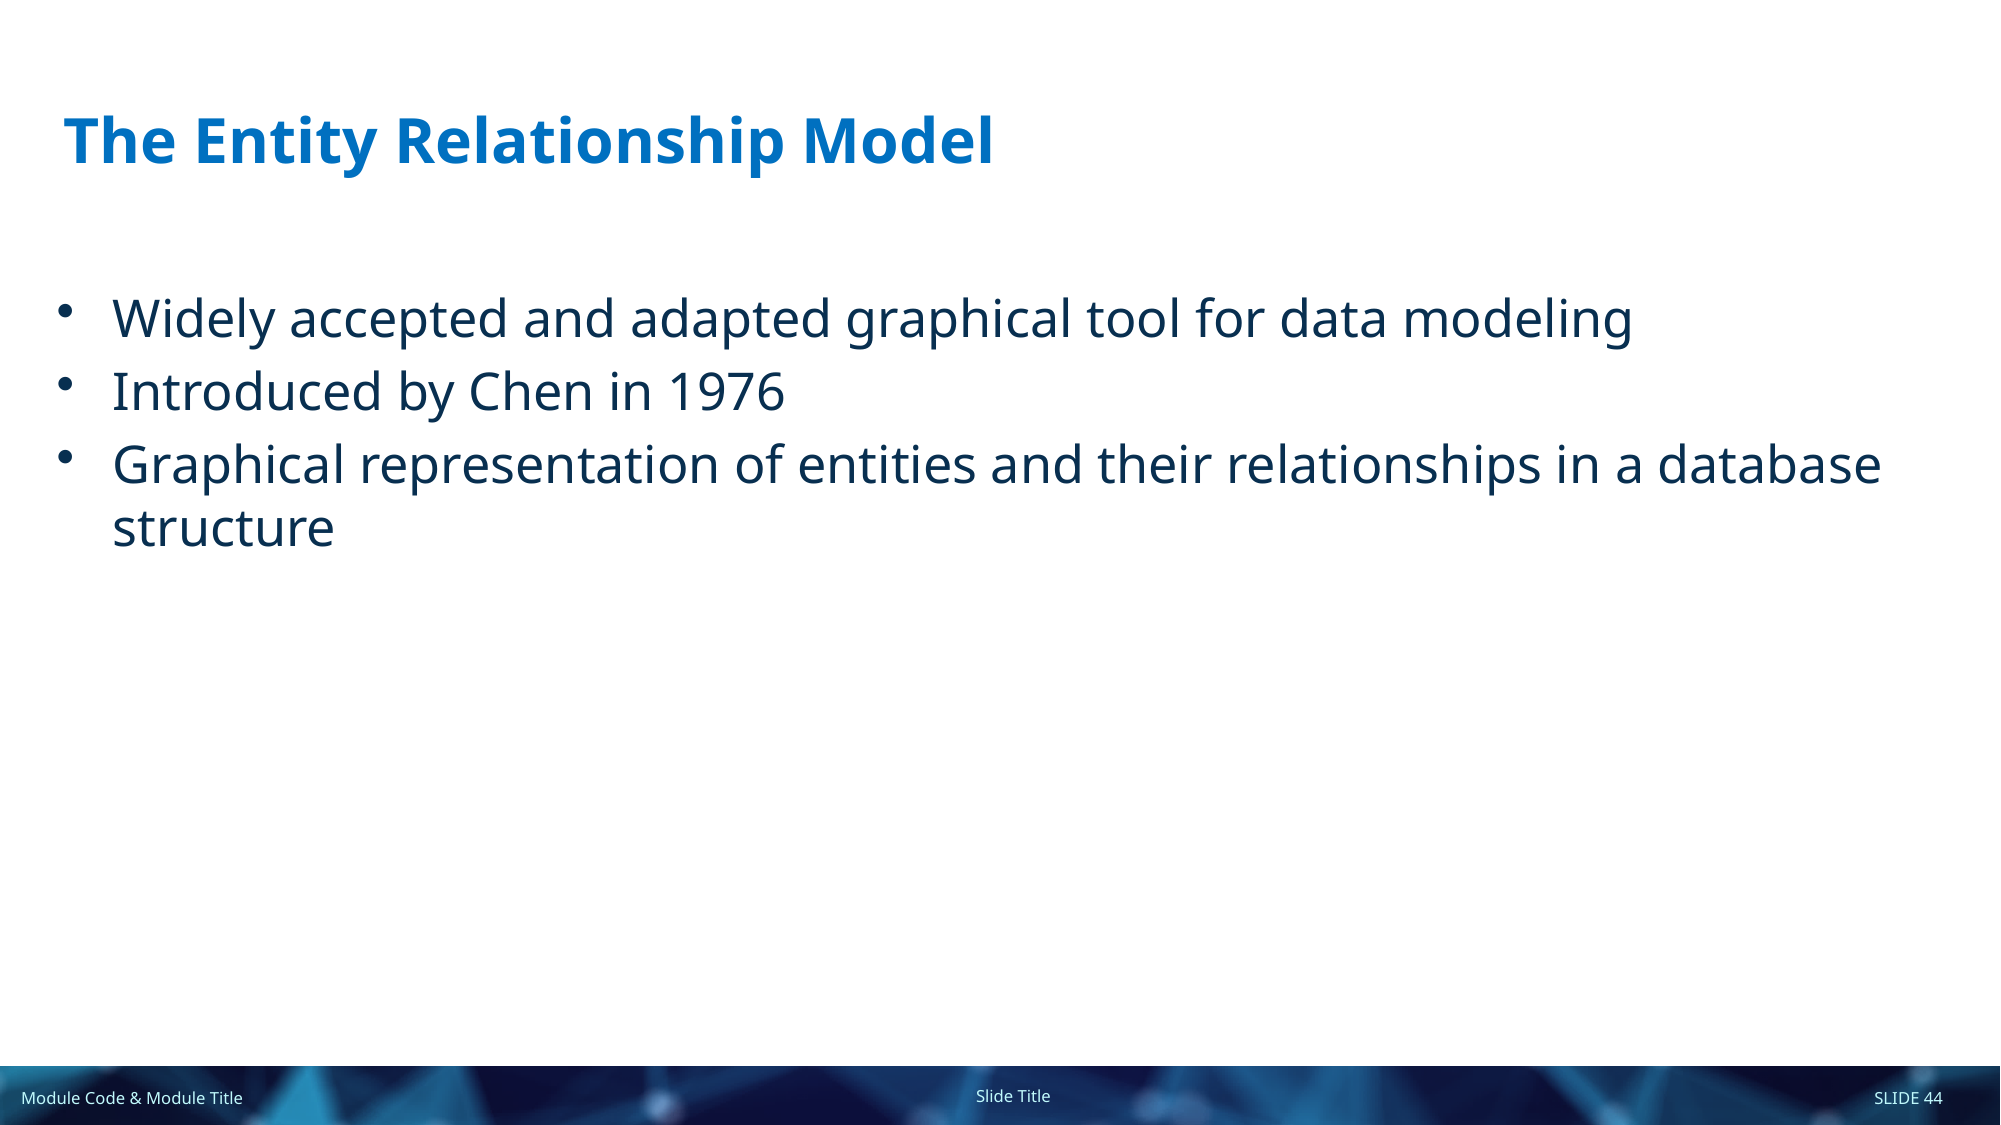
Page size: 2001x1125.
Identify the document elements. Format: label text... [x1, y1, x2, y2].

picture [0, 1066, 2000, 1125]
title The Entity Relationship Model [48, 45, 1764, 233]
list Widely accepted and adapted graphical tool for data modeling Introduced by Chen in 1976 Graphical representation of entities and their relationships in a database structure [41, 278, 1969, 1021]
